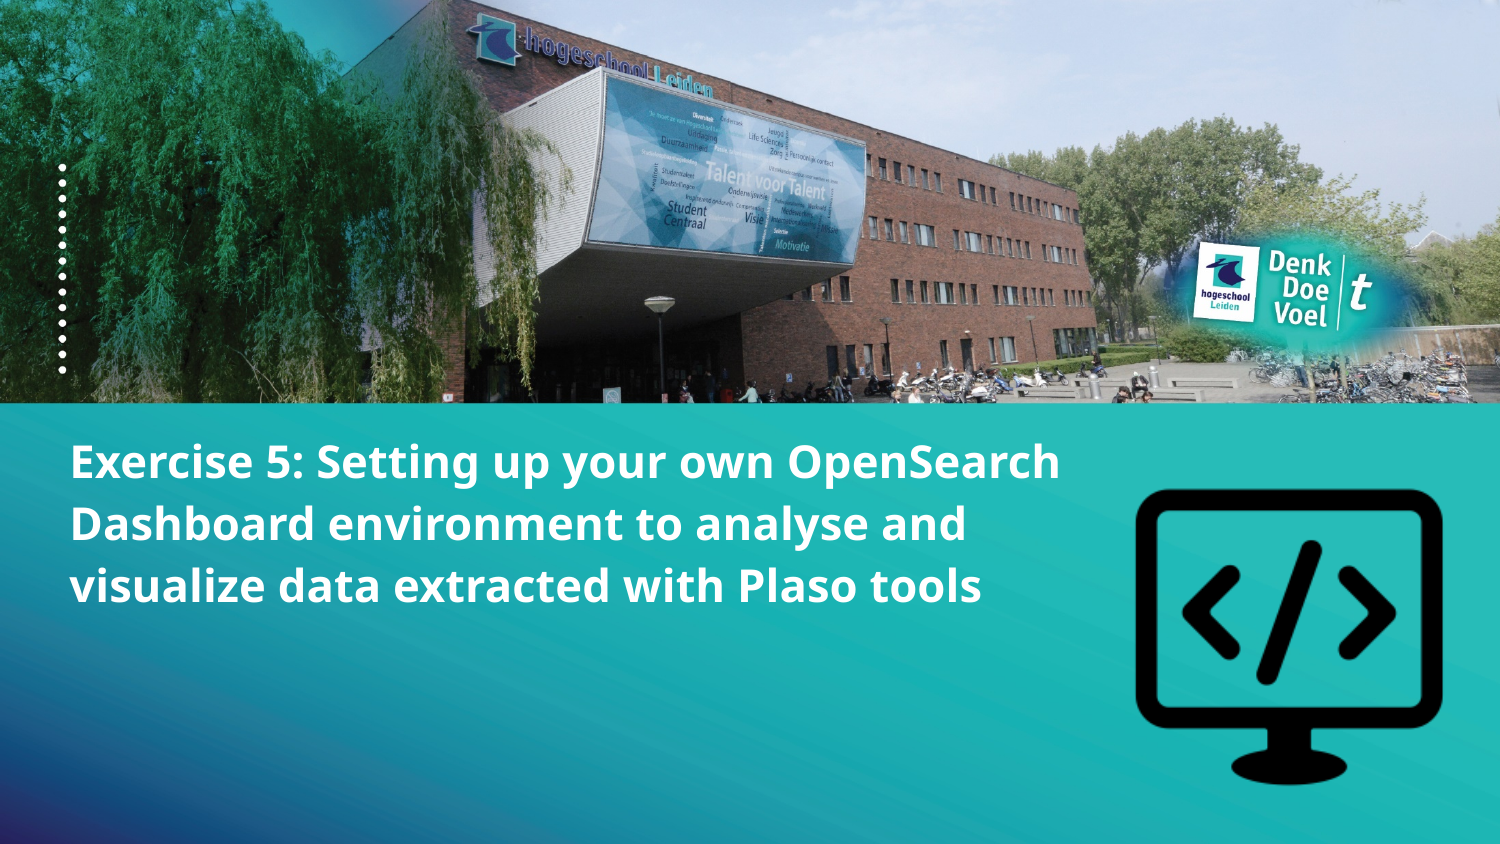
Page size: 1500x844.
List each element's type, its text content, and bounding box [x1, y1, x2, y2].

subtitle Exercise 5: Setting up your own OpenSearch Dashboard environment to analyse and visualize data extracted with Plaso tools [54, 421, 1105, 638]
picture [0, 0, 1500, 844]
